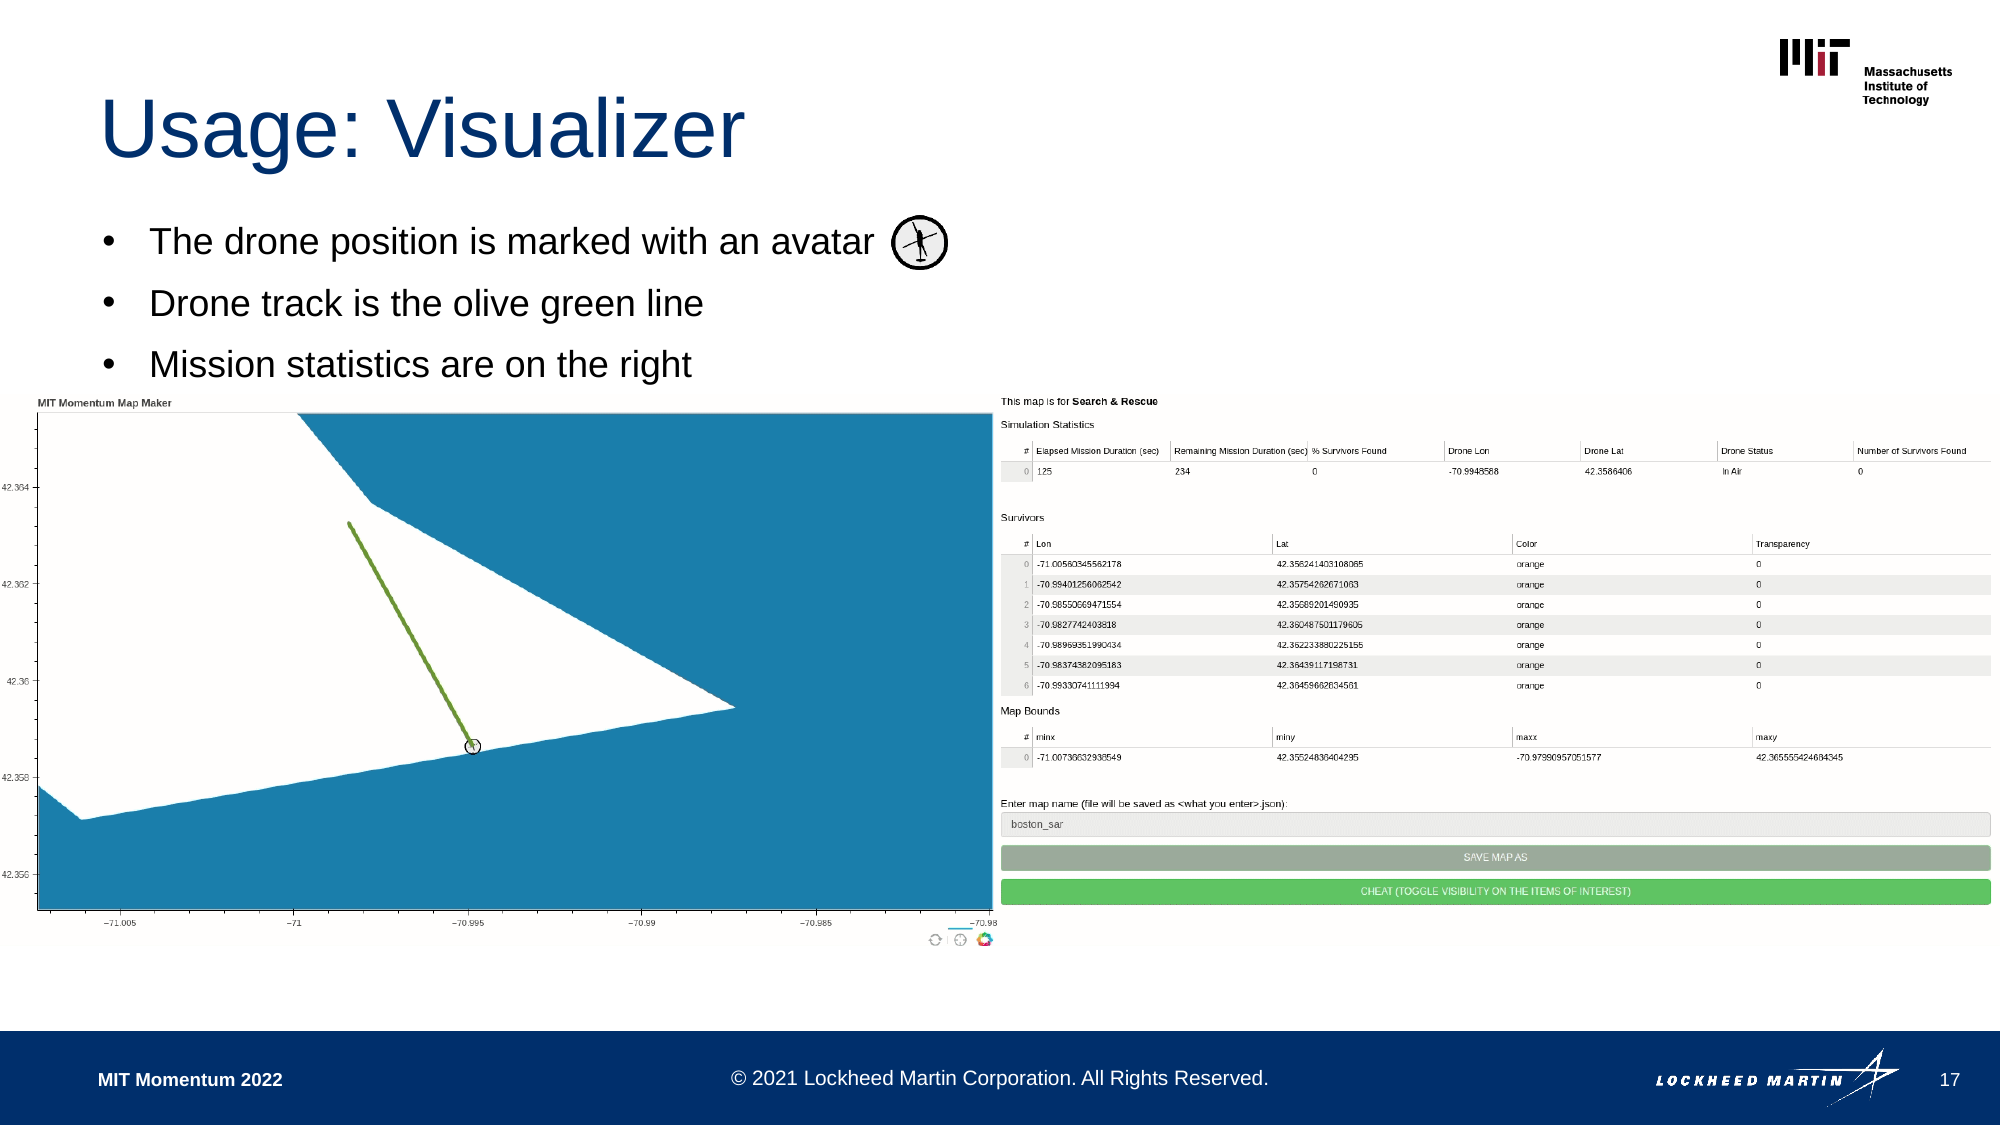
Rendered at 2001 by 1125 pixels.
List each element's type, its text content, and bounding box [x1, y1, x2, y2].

picture [891, 215, 948, 270]
title Usage: Visualizer [84, 77, 1810, 191]
list The drone position is marked with an avatar Drone track is the olive green line Mission statistics are on the right [87, 215, 1912, 394]
picture [1656, 1048, 1900, 1108]
picture [0, 394, 2000, 947]
picture [1775, 38, 1966, 118]
